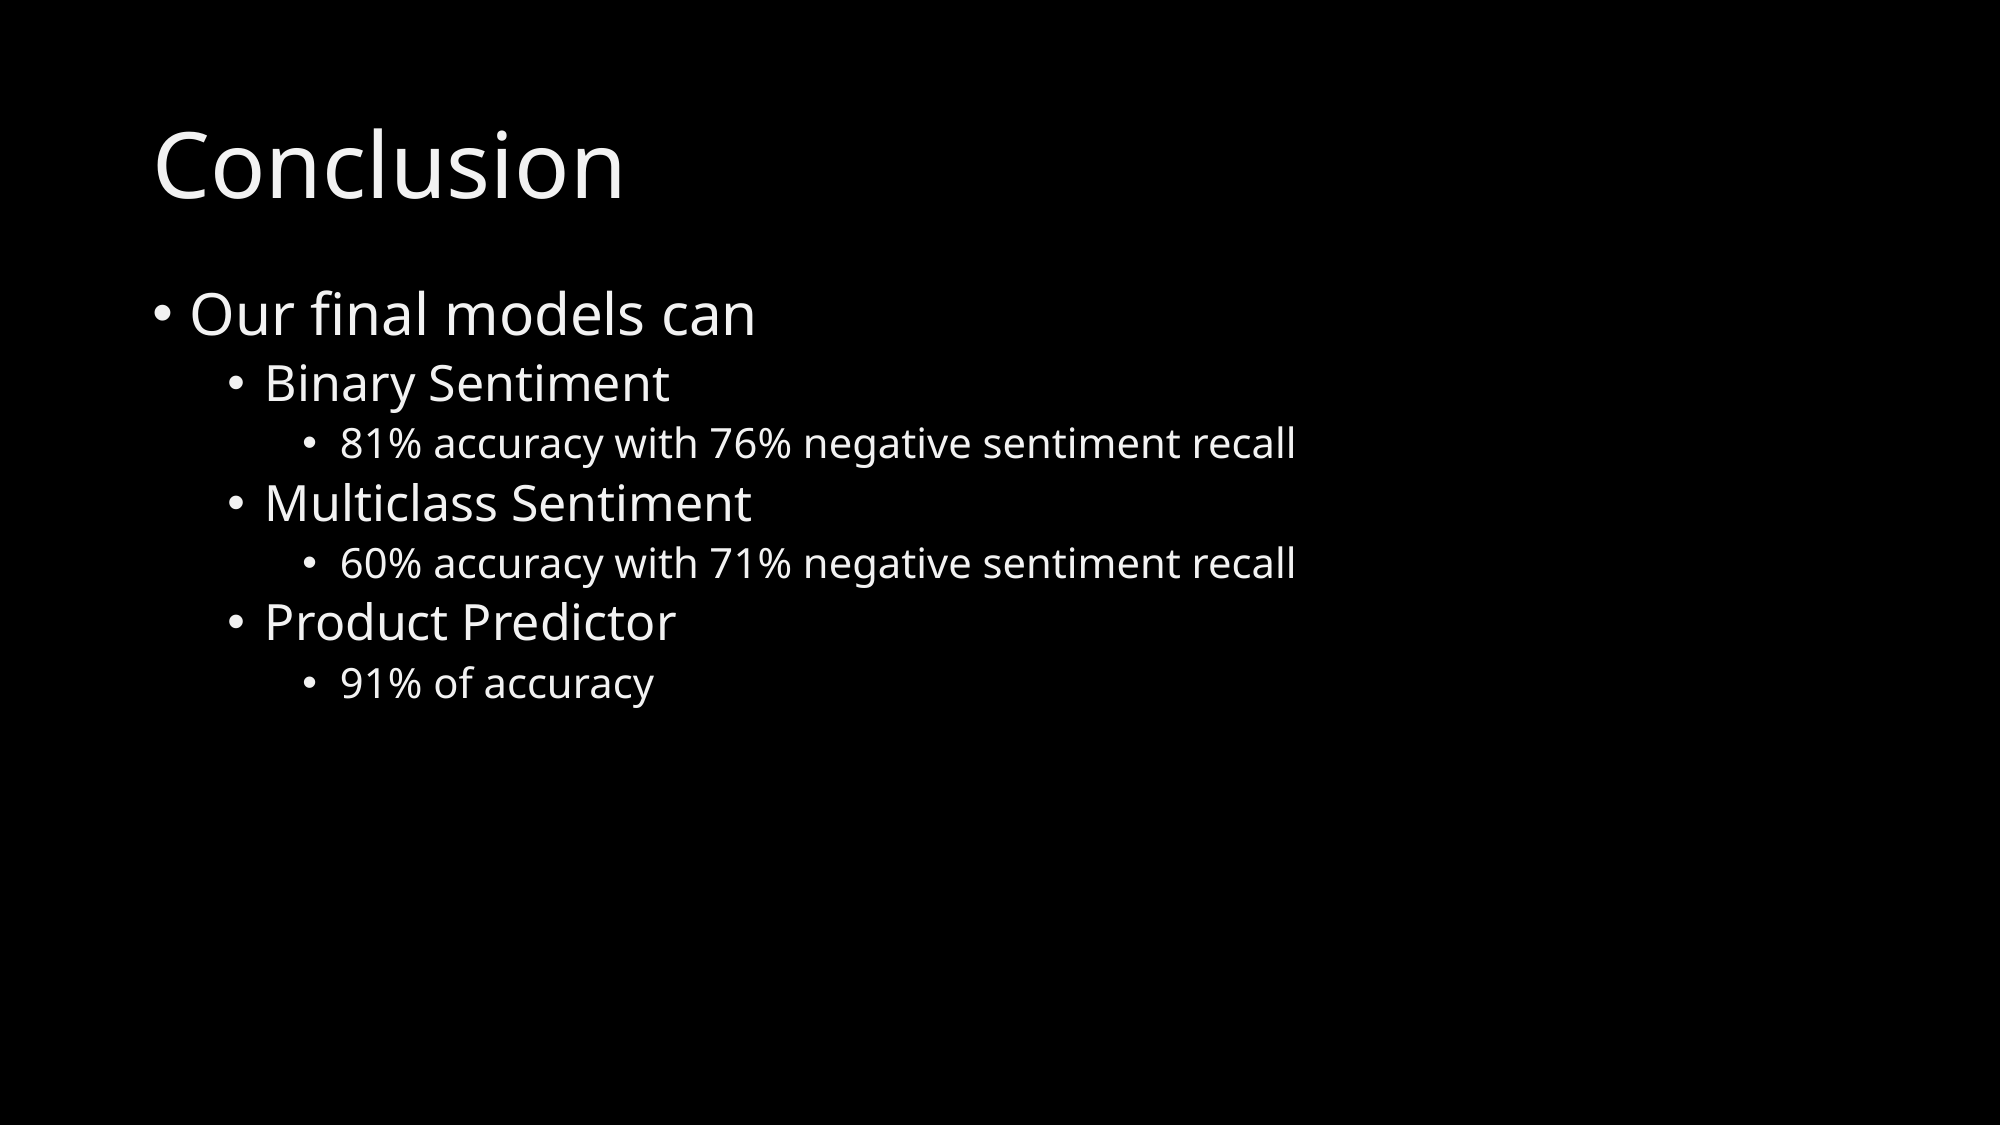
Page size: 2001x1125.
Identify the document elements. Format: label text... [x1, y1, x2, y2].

title Conclusion [137, 59, 1863, 277]
list Our final models can Binary Sentiment 81% accuracy with 76% negative sentiment recall Multiclass Sentiment 60% accuracy with 71% negative sentiment recall Product Predictor 91% of accuracy [137, 277, 1863, 1103]
